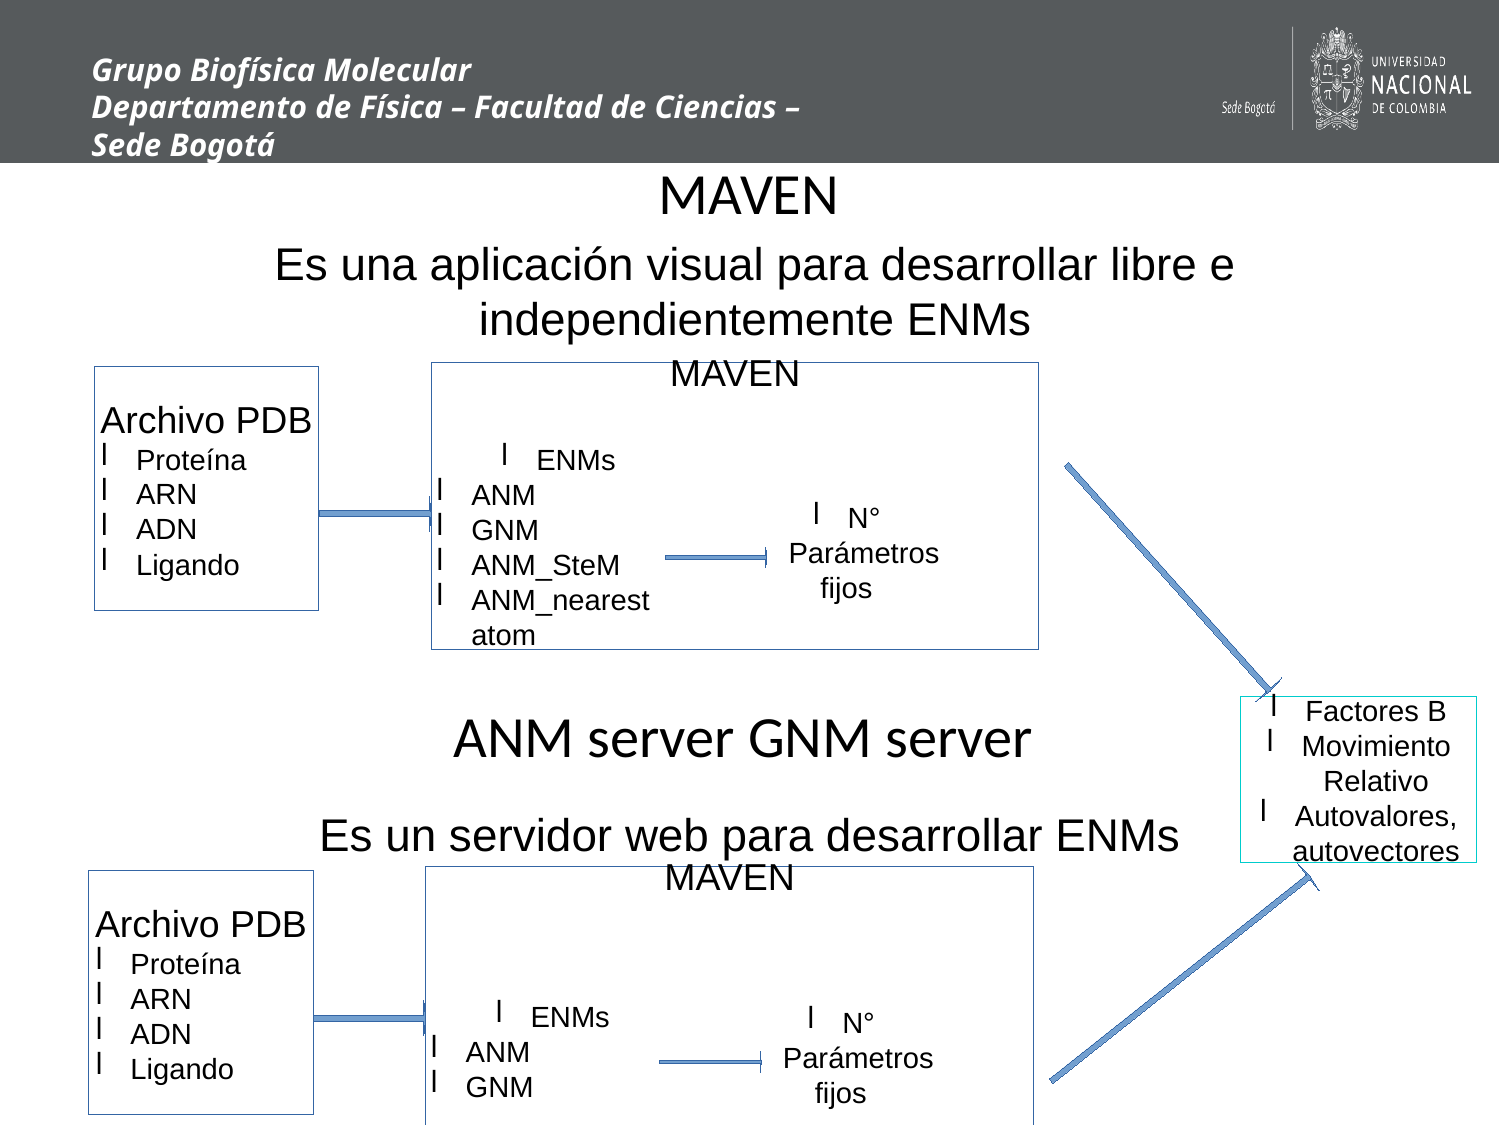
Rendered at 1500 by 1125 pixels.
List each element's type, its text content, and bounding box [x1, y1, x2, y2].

text_box MAVEN [425, 866, 1034, 1125]
text_box N° Parámetros fijos [730, 1000, 951, 1113]
text_box ANM server GNM server [106, 614, 1381, 700]
text_box N° Parámetros fijos [736, 495, 957, 609]
text_box [659, 1051, 762, 1073]
text_box [313, 1000, 426, 1036]
text_box [1064, 462, 1205, 614]
text_box Es un servidor web para desarrollar ENMs [58, 700, 1441, 965]
text_box ENMs ANM GNM ANM_SteM ANM_nearest atom [421, 444, 696, 614]
text_box MAVEN [431, 362, 1039, 614]
text_box Factores B Movimiento Relativo Autovalores, autovectores [1381, 696, 1477, 863]
text_box Es una aplicación visual para desarrollar libre e independientemente ENMs [64, 157, 1447, 422]
text_box [1049, 863, 1320, 1084]
text_box [319, 496, 432, 532]
picture [1206, 13, 1482, 144]
text_box Archivo PDB Proteína ARN ADN Ligando [94, 366, 319, 611]
text_box [0, 0, 1499, 163]
text_box Grupo Biofísica Molecular Departamento de Física – Facultad de Ciencias – Sede Bogotá [76, 42, 856, 157]
text_box Archivo PDB Proteína ARN ADN Ligando [88, 870, 314, 1115]
text_box ENMs ANM GNM [415, 949, 690, 1125]
text_box [665, 547, 767, 568]
